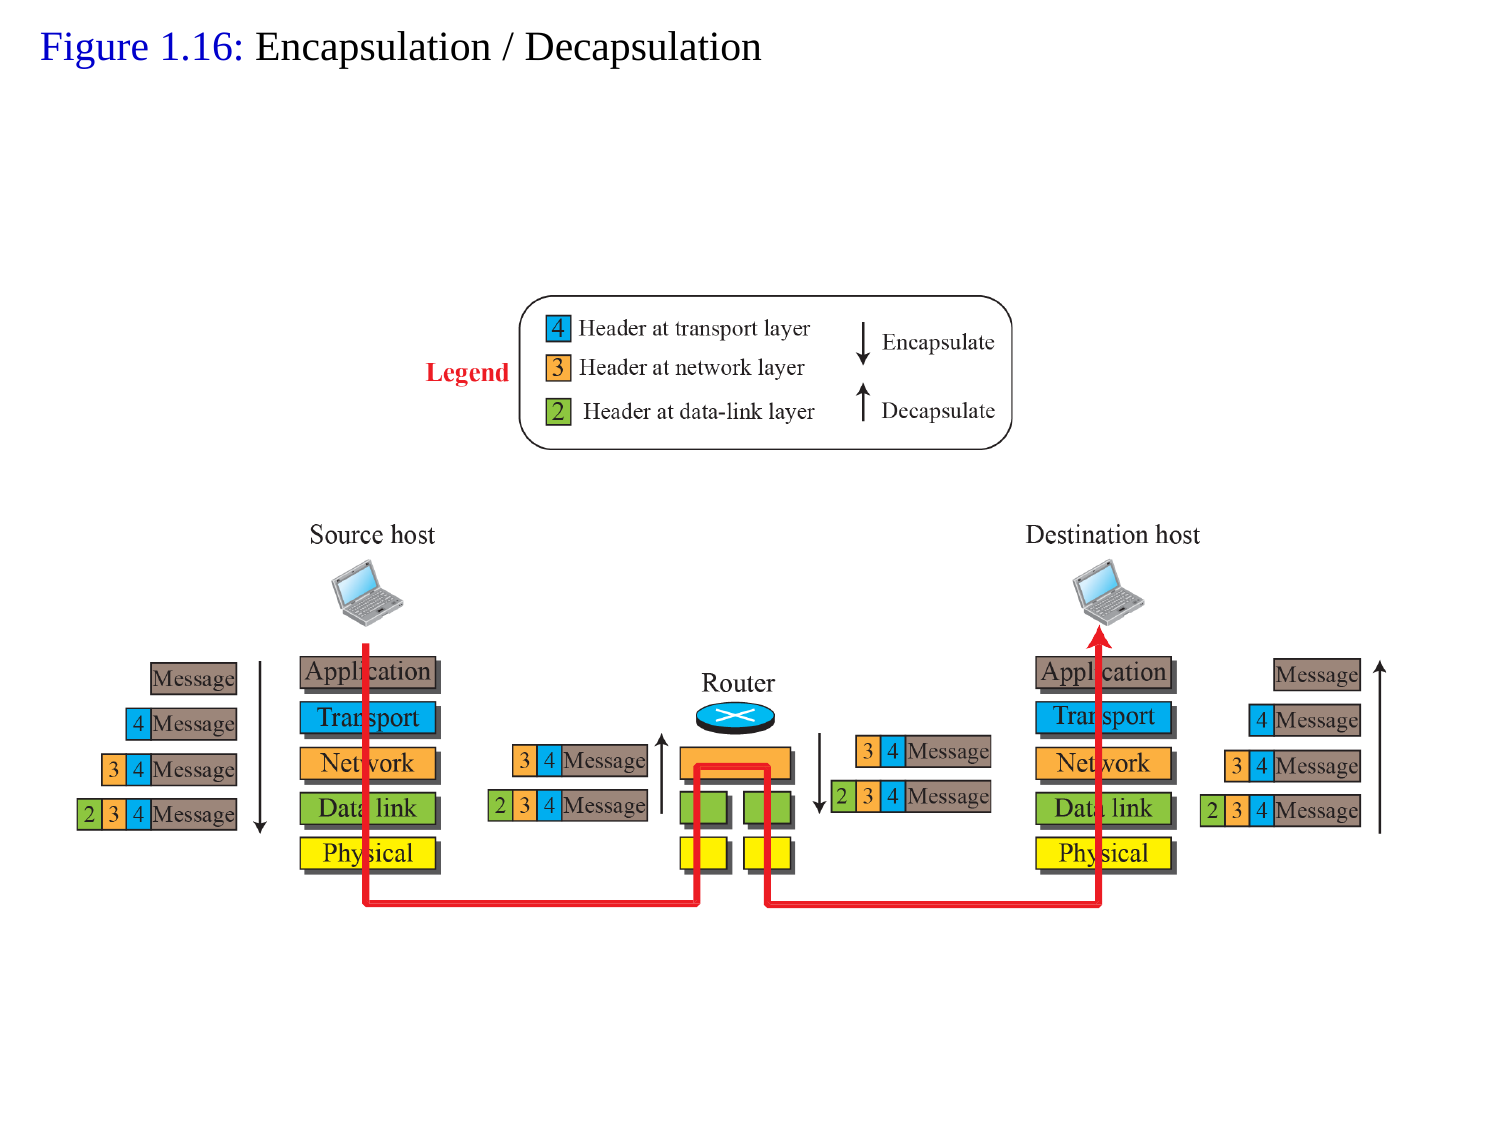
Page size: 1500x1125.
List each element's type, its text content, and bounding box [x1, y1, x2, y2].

text_box [76, 661, 267, 834]
text_box [1085, 624, 1113, 649]
text_box [299, 524, 441, 875]
text_box [1199, 658, 1387, 834]
title Figure 1.16: Encapsulation / Decapsulation [37, 16, 773, 207]
text_box [1025, 524, 1200, 875]
text_box [812, 733, 992, 814]
text_box [425, 295, 1013, 450]
text_box [679, 673, 796, 875]
text_box [487, 733, 669, 822]
text_box [362, 643, 1103, 909]
